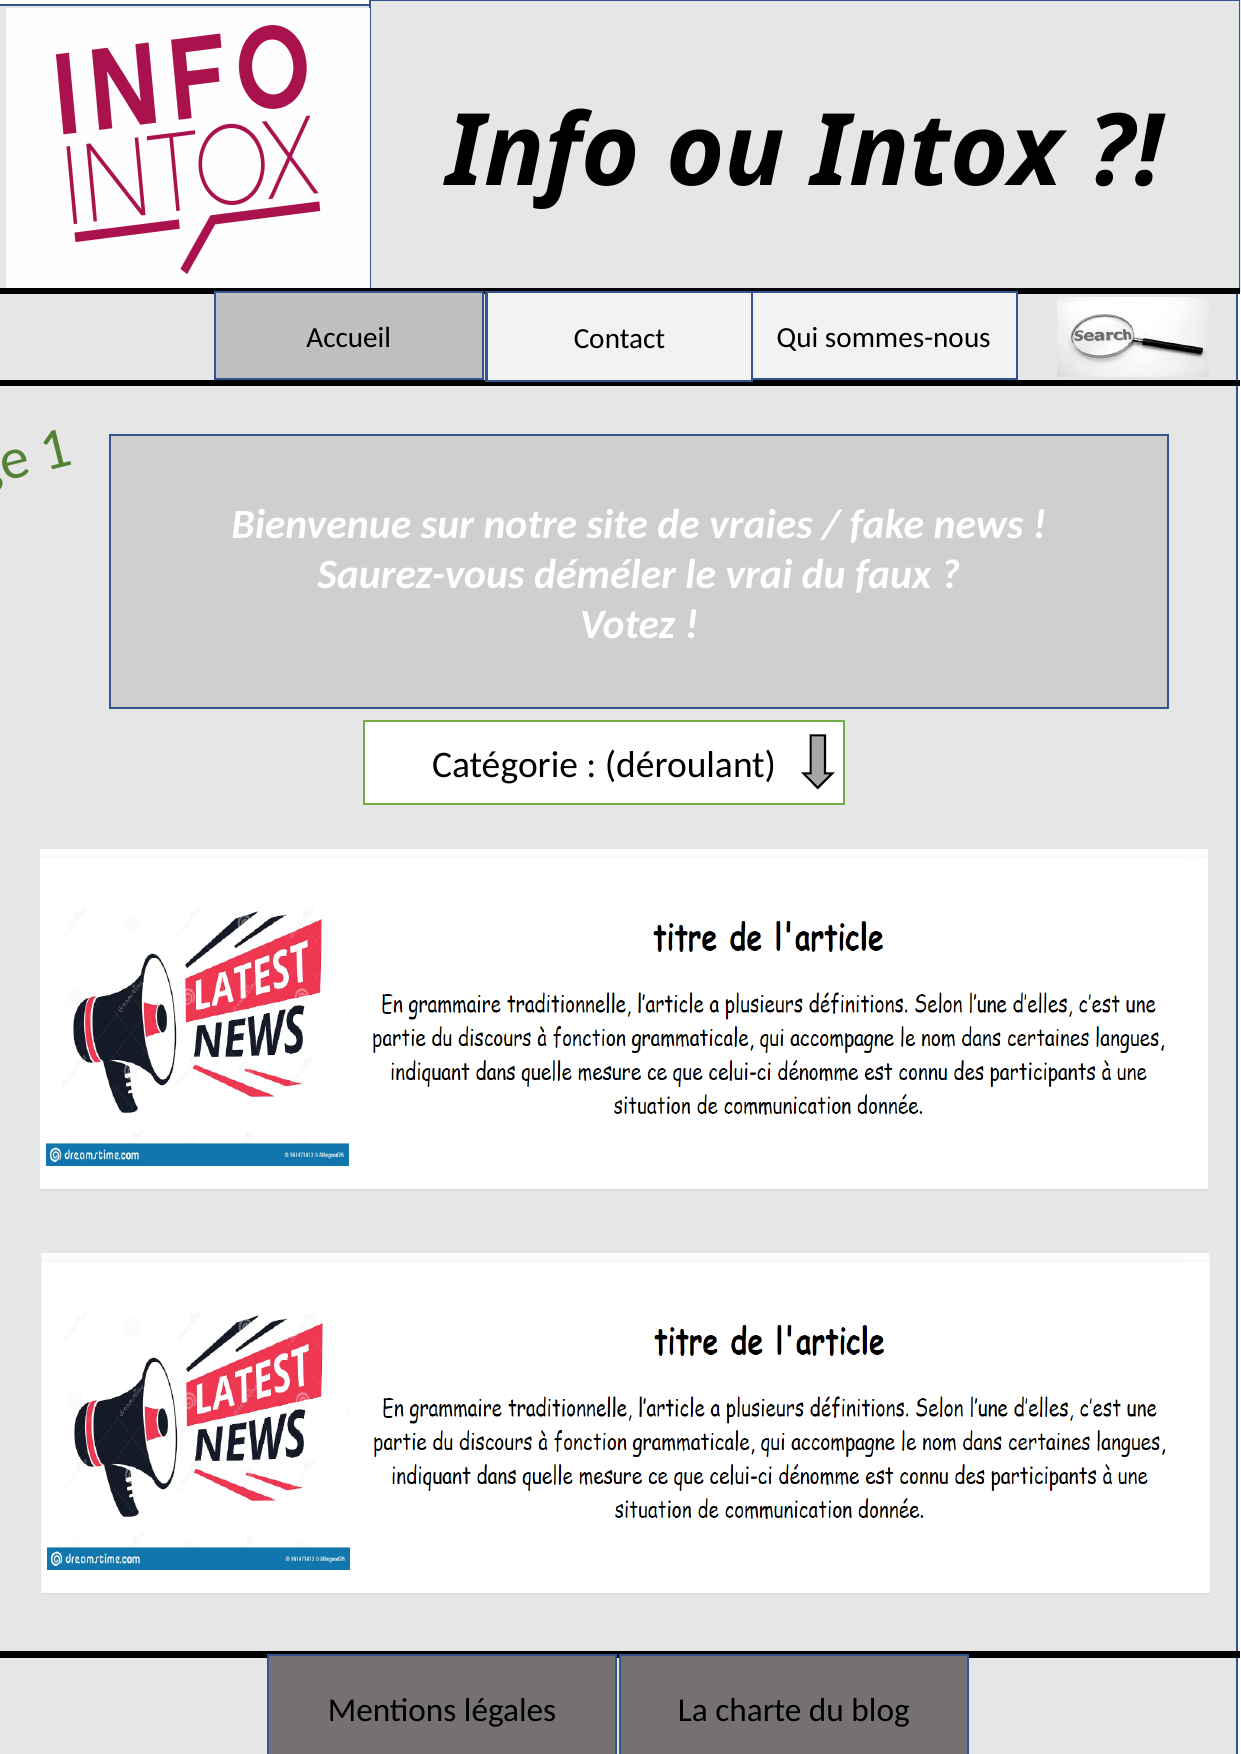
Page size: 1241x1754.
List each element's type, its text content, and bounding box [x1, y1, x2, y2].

picture [6, 8, 370, 290]
text_box [800, 734, 835, 790]
text_box [0, 4, 369, 288]
text_box [0, 386, 1238, 1651]
text_box La charte du blog [619, 1655, 969, 1754]
picture [39, 849, 1209, 1192]
text_box Accueil [214, 291, 484, 380]
picture [1057, 297, 1209, 377]
text_box Catégorie : (déroulant) [363, 720, 845, 805]
text_box Contact [485, 291, 753, 382]
picture [41, 1253, 1210, 1595]
text_box Qui sommes-nous [753, 291, 1018, 380]
text_box [1018, 294, 1238, 380]
text_box [0, 1658, 267, 1754]
text_box Info ou Intox ?! [369, 0, 1241, 290]
text_box [0, 294, 214, 380]
text_box Bienvenue sur notre site de vraies / fake news ! Saurez-vous déméler le vrai du faux ? Votez ! [109, 434, 1169, 709]
text_box Page 1 [0, 396, 93, 502]
text_box Mentions légales [267, 1655, 617, 1754]
text_box [969, 1658, 1238, 1754]
